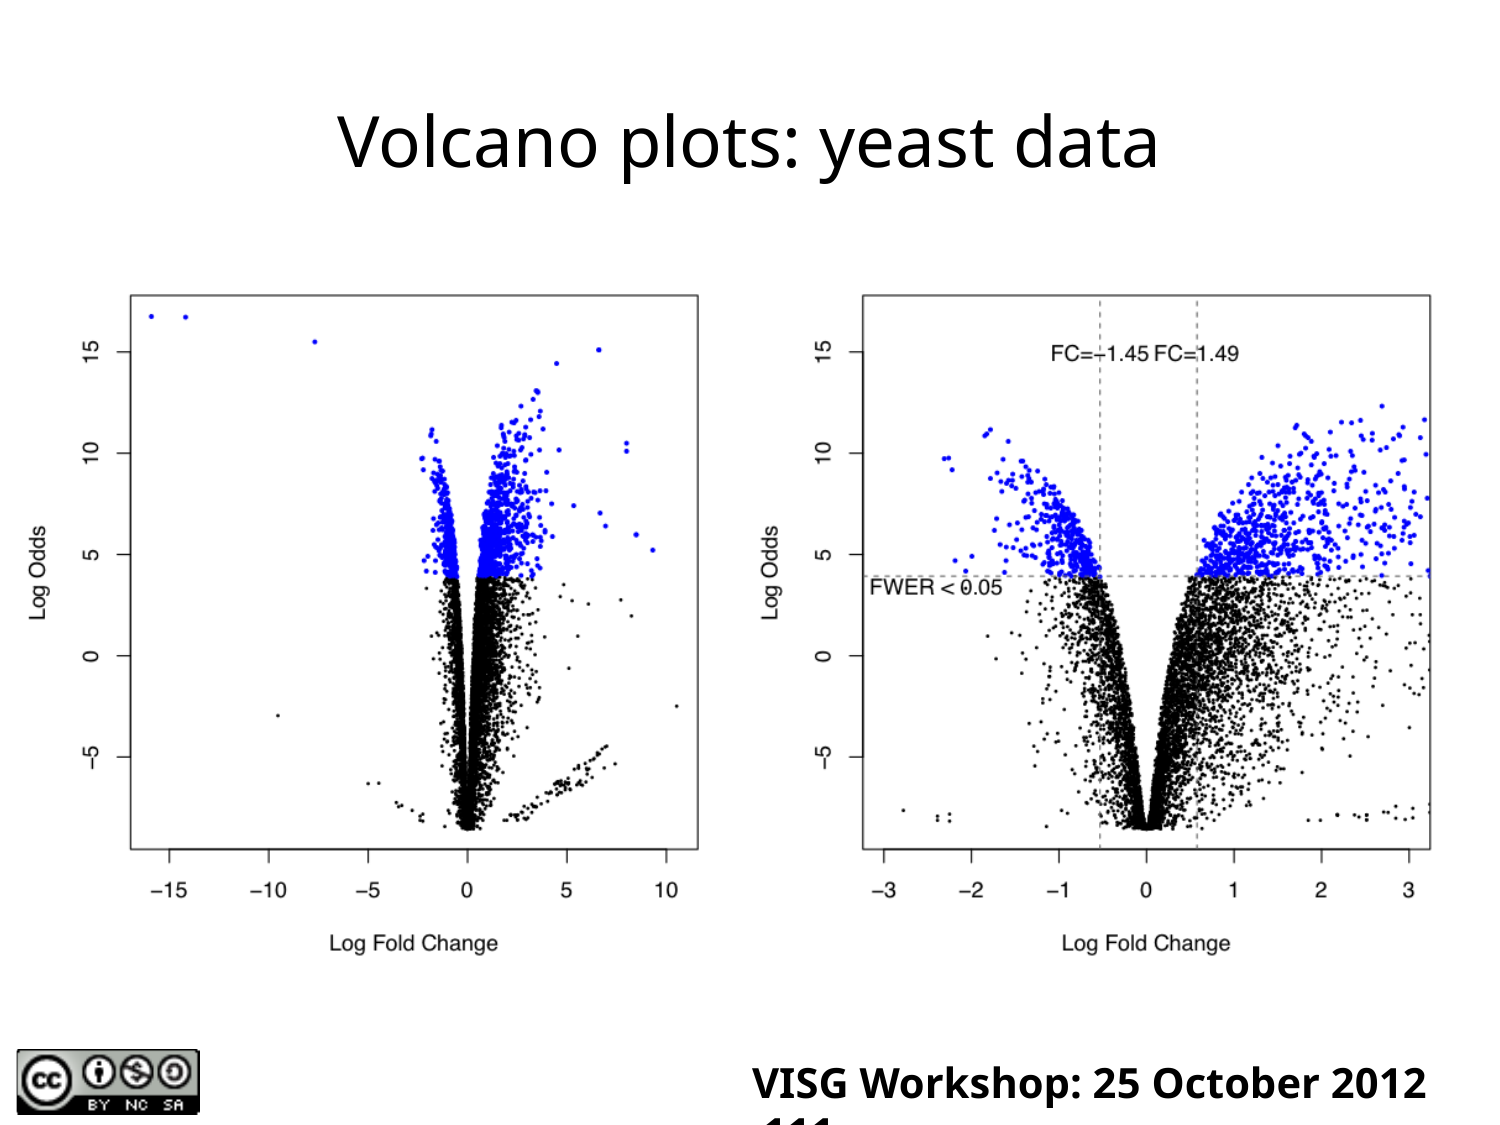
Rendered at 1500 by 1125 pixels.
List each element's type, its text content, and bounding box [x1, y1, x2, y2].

picture [16, 1049, 200, 1115]
title Volcano plots: yeast data [74, 44, 1426, 233]
picture [24, 282, 1438, 963]
